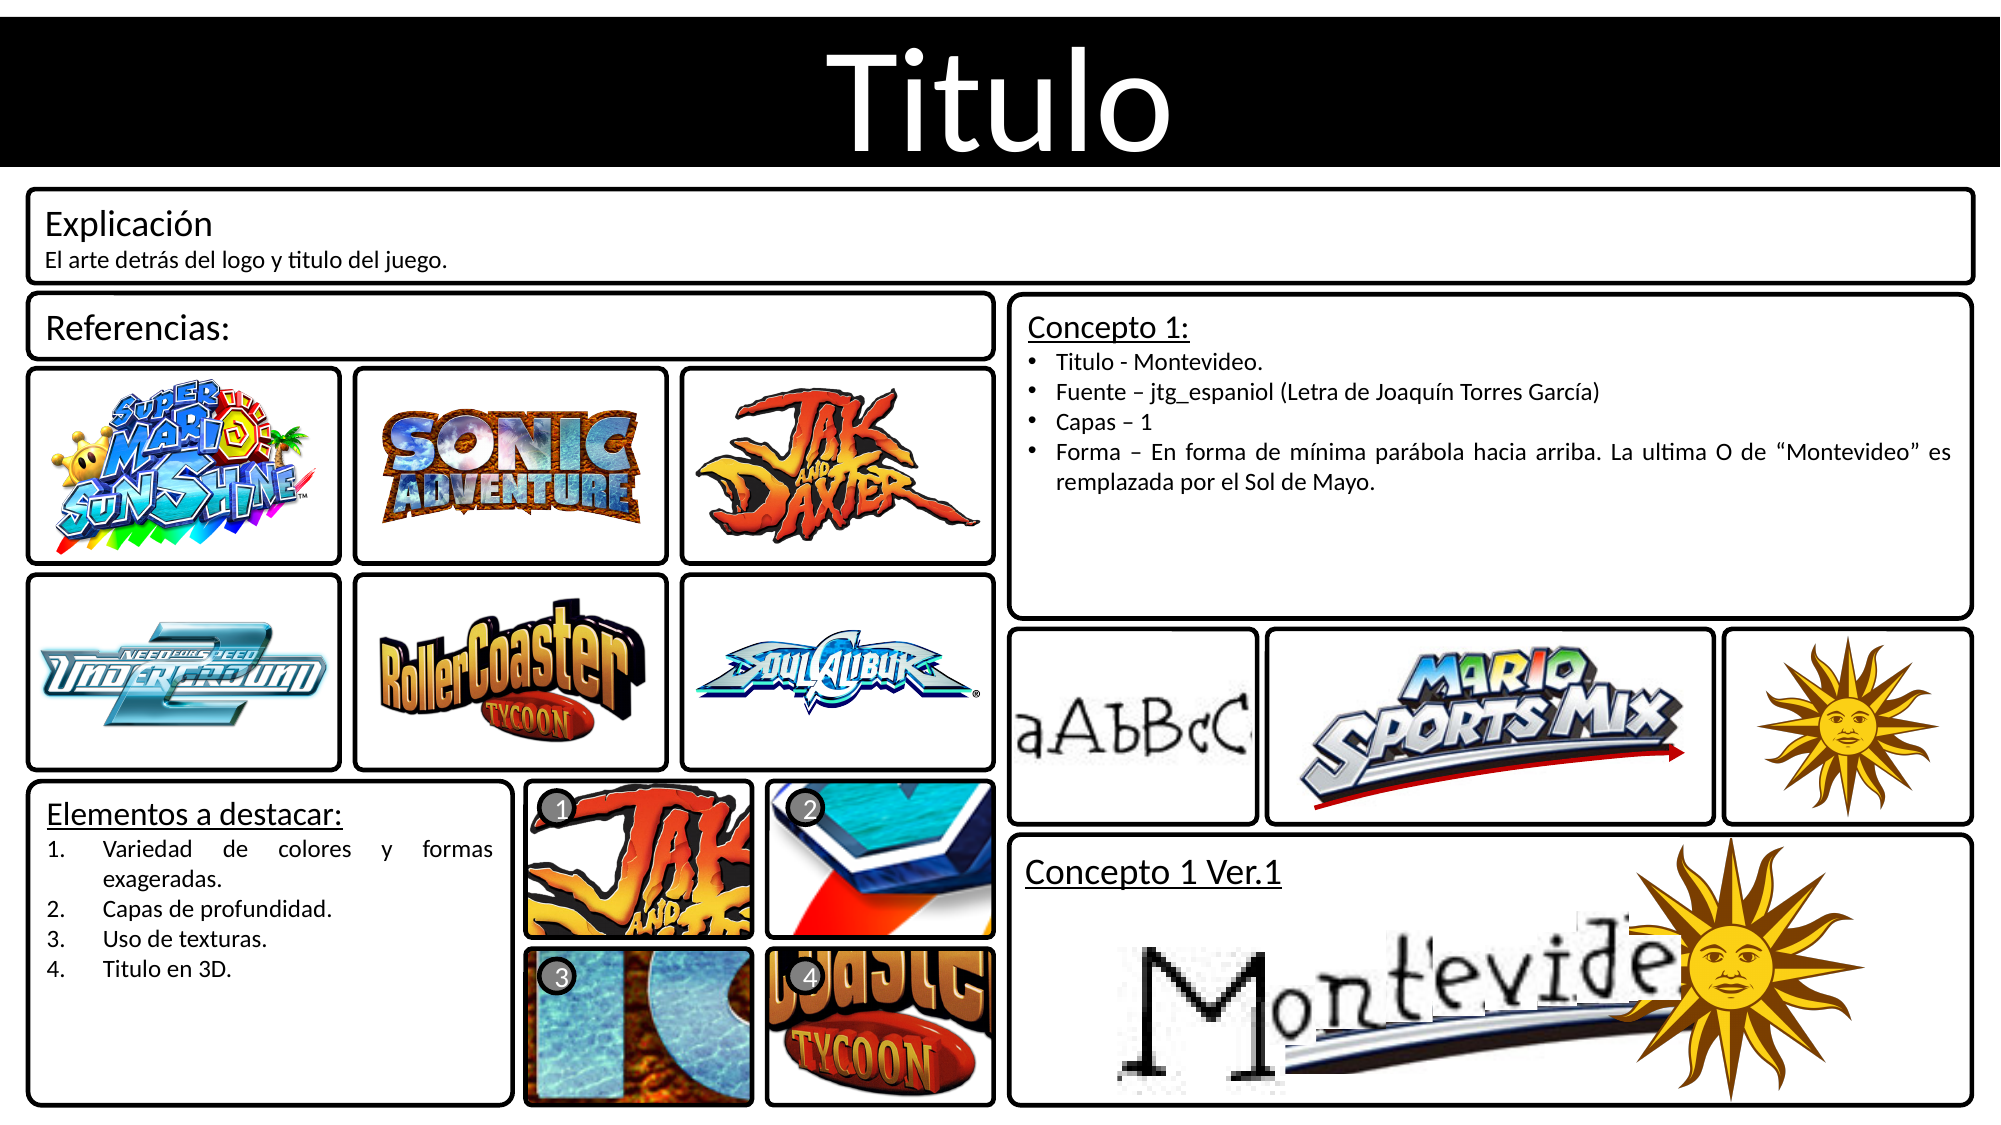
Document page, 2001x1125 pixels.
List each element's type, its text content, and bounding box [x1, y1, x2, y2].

text_box [1722, 627, 1973, 826]
picture [1295, 643, 1685, 810]
text_box Titulo [0, 16, 2000, 168]
text_box [1265, 627, 1715, 826]
picture [528, 948, 752, 1106]
picture [528, 781, 753, 936]
text_box [680, 367, 995, 565]
picture [1014, 677, 1253, 768]
picture [378, 406, 643, 526]
text_box Referencias: [26, 291, 995, 361]
text_box [26, 367, 341, 565]
picture [693, 626, 983, 719]
picture [767, 781, 994, 938]
text_box Elementos a destacar: Variedad de colores y formas exageradas. Capas de profundidad. Uso de texturas. Titulo en 3D. [27, 780, 514, 1107]
text_box Concepto 1: Titulo - Montevideo. Fuente – jtg_espaniol (Letra de Joaquín Torres García) Capas – 1 Forma – En forma de mínima parábola hacia arriba. La ultima O de “Montevideo” es remplazada por el Sol de Mayo. [1008, 293, 1973, 620]
text_box [1008, 833, 1973, 1107]
text_box [353, 367, 668, 565]
picture [767, 950, 994, 1107]
picture [372, 592, 654, 752]
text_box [1314, 747, 1681, 808]
text_box [524, 948, 528, 1105]
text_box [1117, 838, 1866, 1103]
picture [1756, 635, 1940, 818]
text_box [1008, 627, 1259, 826]
text_box [353, 573, 668, 771]
text_box [26, 573, 341, 771]
text_box [680, 573, 995, 771]
picture [51, 379, 316, 555]
picture [37, 621, 331, 728]
picture [695, 387, 981, 544]
text_box Concepto 1 Ver.1 [1010, 839, 1117, 900]
text_box [524, 779, 751, 939]
text_box Explicación El arte detrás del logo y titulo del juego. [26, 188, 1975, 285]
